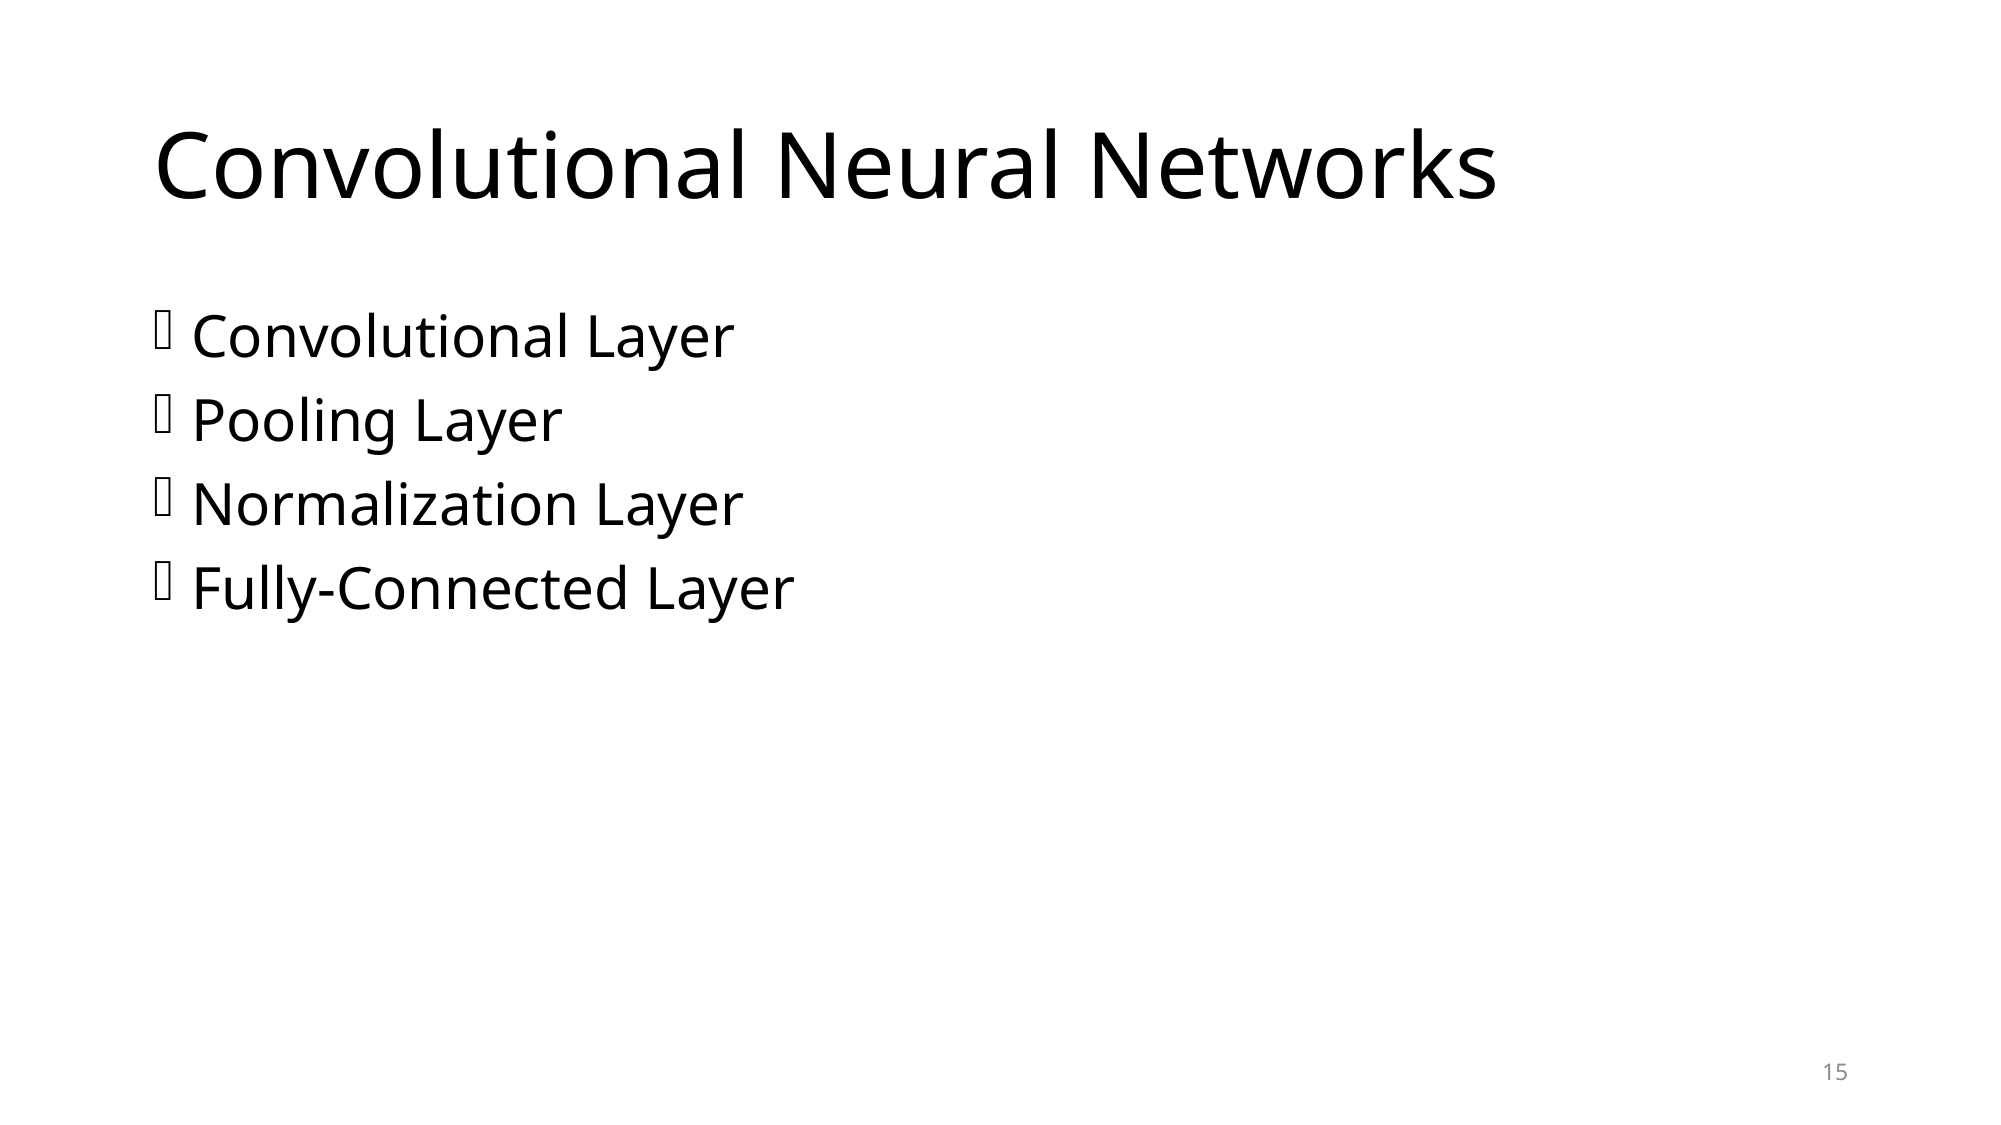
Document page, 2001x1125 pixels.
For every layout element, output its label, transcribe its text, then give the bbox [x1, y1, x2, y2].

title Convolutional Neural Networks [138, 60, 1864, 278]
list Convolutional Layer Pooling Layer Normalization Layer Fully-Connected Layer [138, 299, 1864, 1014]
slide_number 15 [1413, 1042, 1864, 1103]
